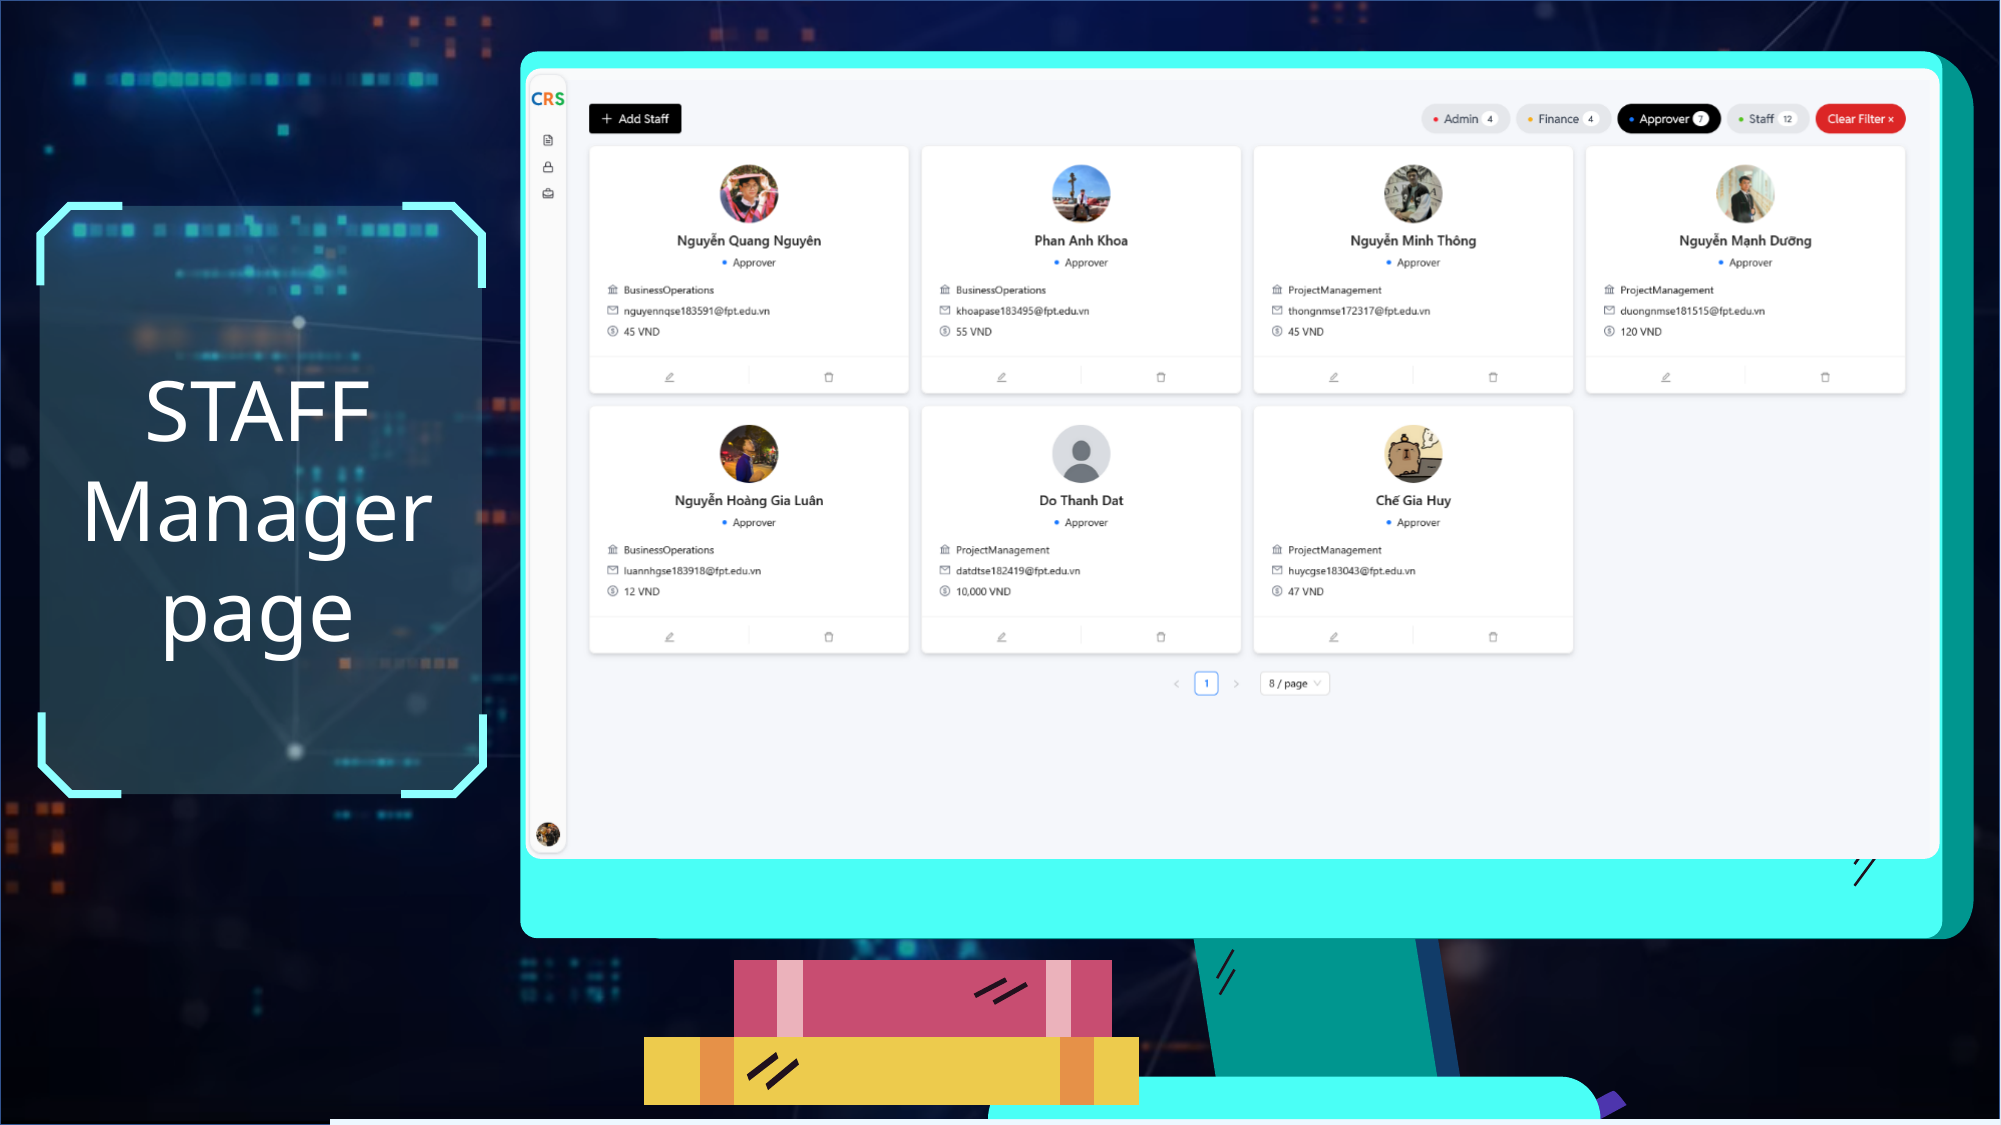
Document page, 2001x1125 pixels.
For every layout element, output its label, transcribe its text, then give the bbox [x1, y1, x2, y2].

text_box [520, 51, 1974, 1120]
picture [525, 68, 1940, 859]
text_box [643, 1036, 1140, 1106]
text_box [39, 666, 482, 795]
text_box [0, 459, 376, 541]
text_box [39, 205, 482, 350]
picture [1, 541, 520, 1124]
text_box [376, 459, 525, 541]
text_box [734, 960, 1113, 1036]
text_box STAFF Manager page [33, 350, 482, 459]
text_box [330, 1119, 2000, 1125]
picture [1, 1, 1999, 1119]
text_box STAFF Manager page [33, 541, 482, 666]
